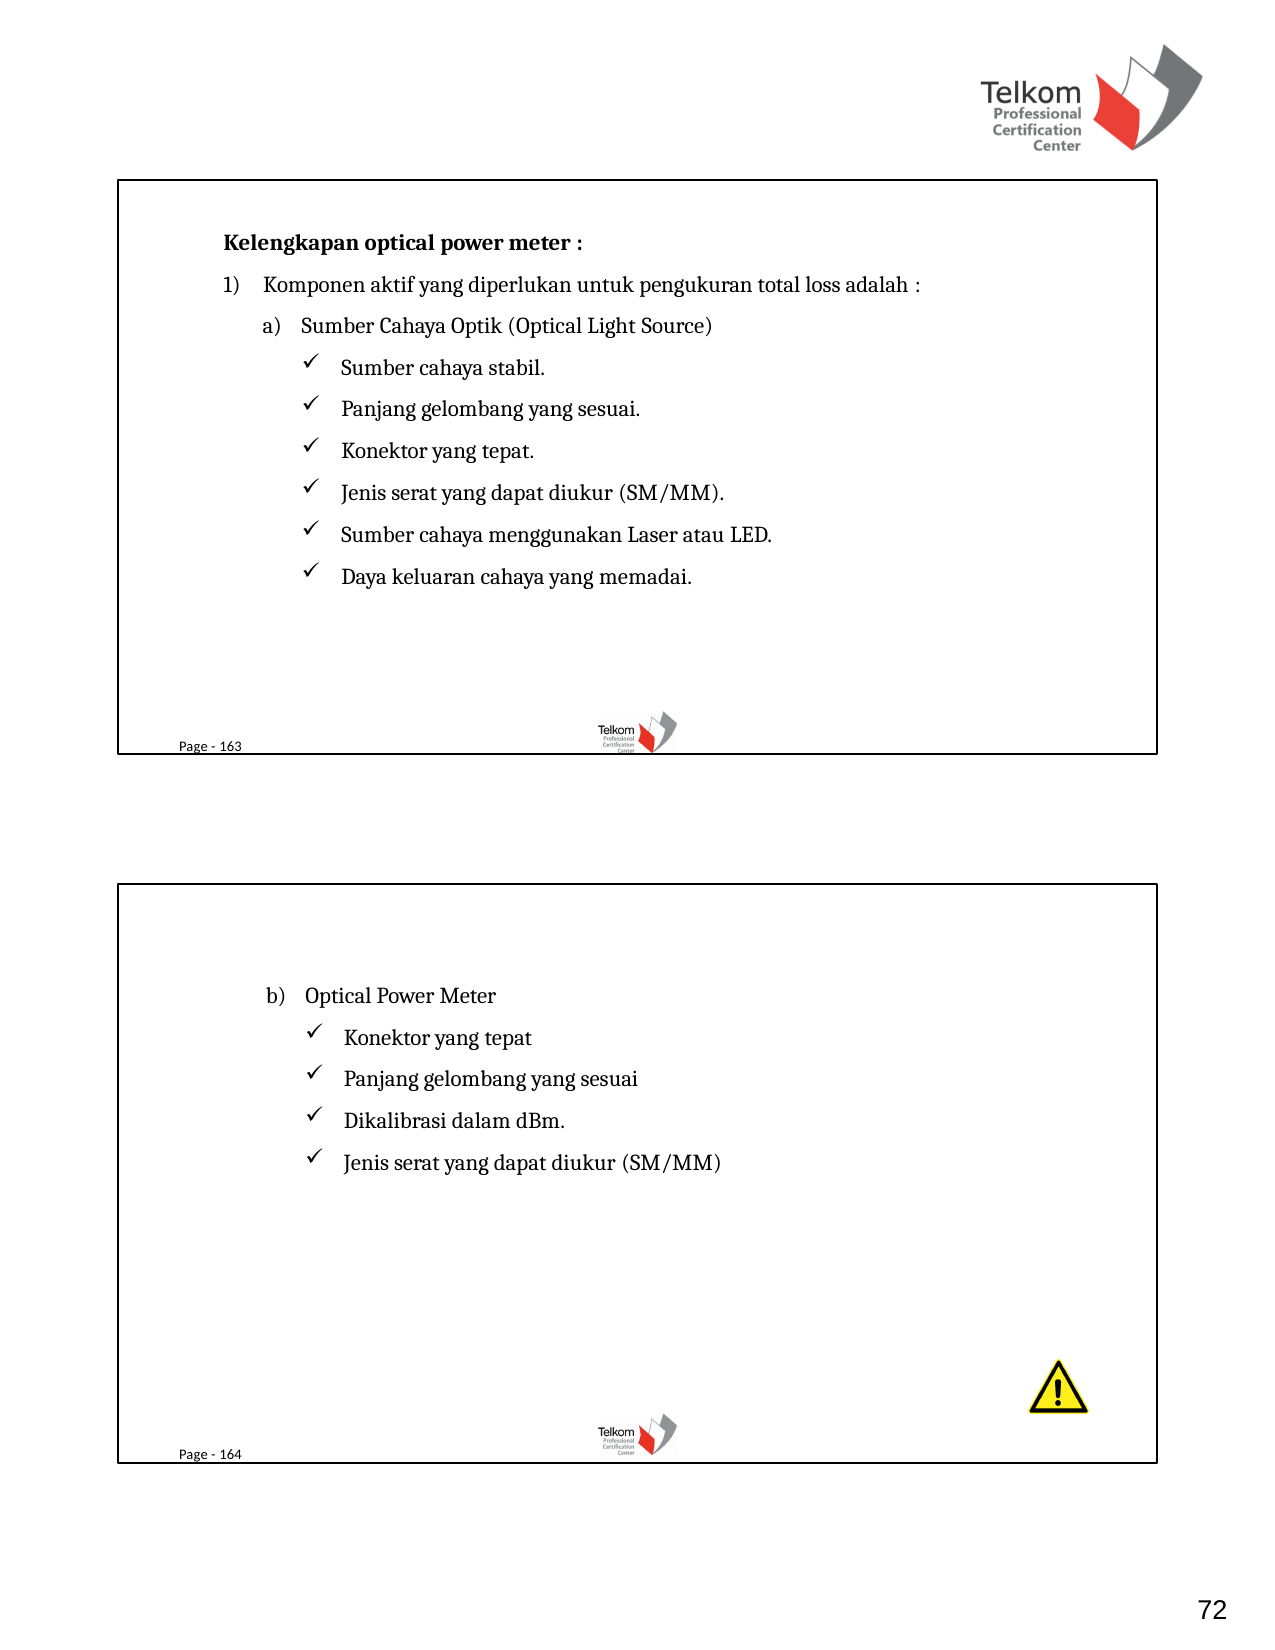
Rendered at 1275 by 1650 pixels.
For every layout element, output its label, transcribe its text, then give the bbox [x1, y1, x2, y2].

slide_number 72 [1193, 1593, 1232, 1650]
picture [980, 43, 1203, 162]
text_box [1028, 1359, 1089, 1414]
text_box Kelengkapan optical power meter : Komponen aktif yang diperlukan untuk pengukuran total loss adalah : Sumber Cahaya Optik (Optical Light Source) Sumber cahaya stabil. Panjang gelombang yang sesuai. Konektor yang tepat. Jenis serat yang dapat diukur (SM/MM). Sumber cahaya menggunakan Laser atau LED. Daya keluaran cahaya yang memadai. Page - 163 [117, 180, 1158, 755]
text_box Optical Power Meter Konektor yang tepat Panjang gelombang yang sesuai Dikalibrasi dalam dBm. Jenis serat yang dapat diukur (SM/MM) Page - 164 [117, 884, 1158, 1463]
